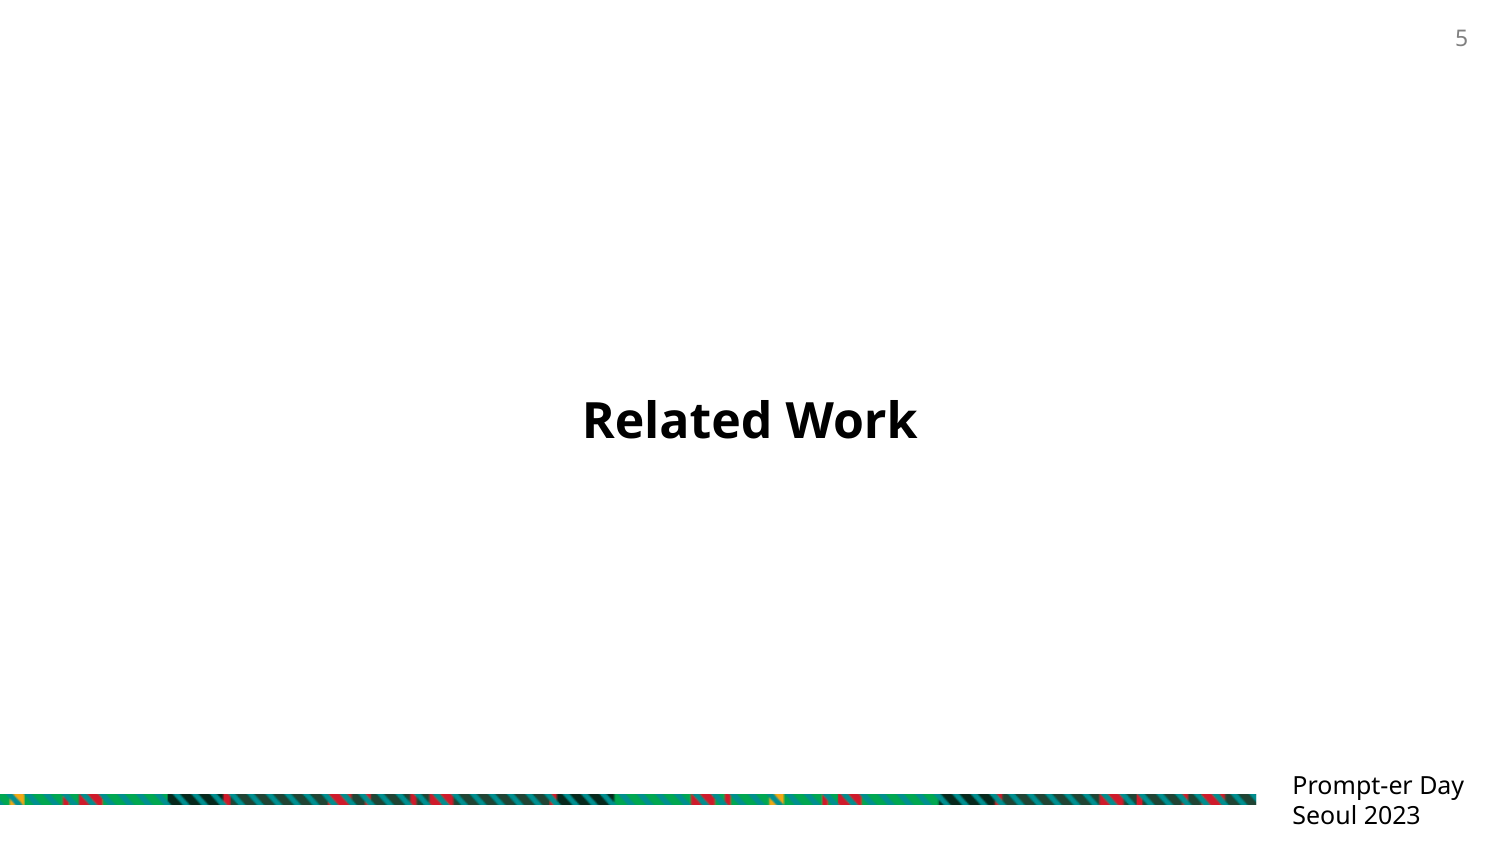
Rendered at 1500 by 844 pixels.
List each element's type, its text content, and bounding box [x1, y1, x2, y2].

text_box Related Work [103, 381, 1397, 463]
picture [0, 794, 1257, 805]
